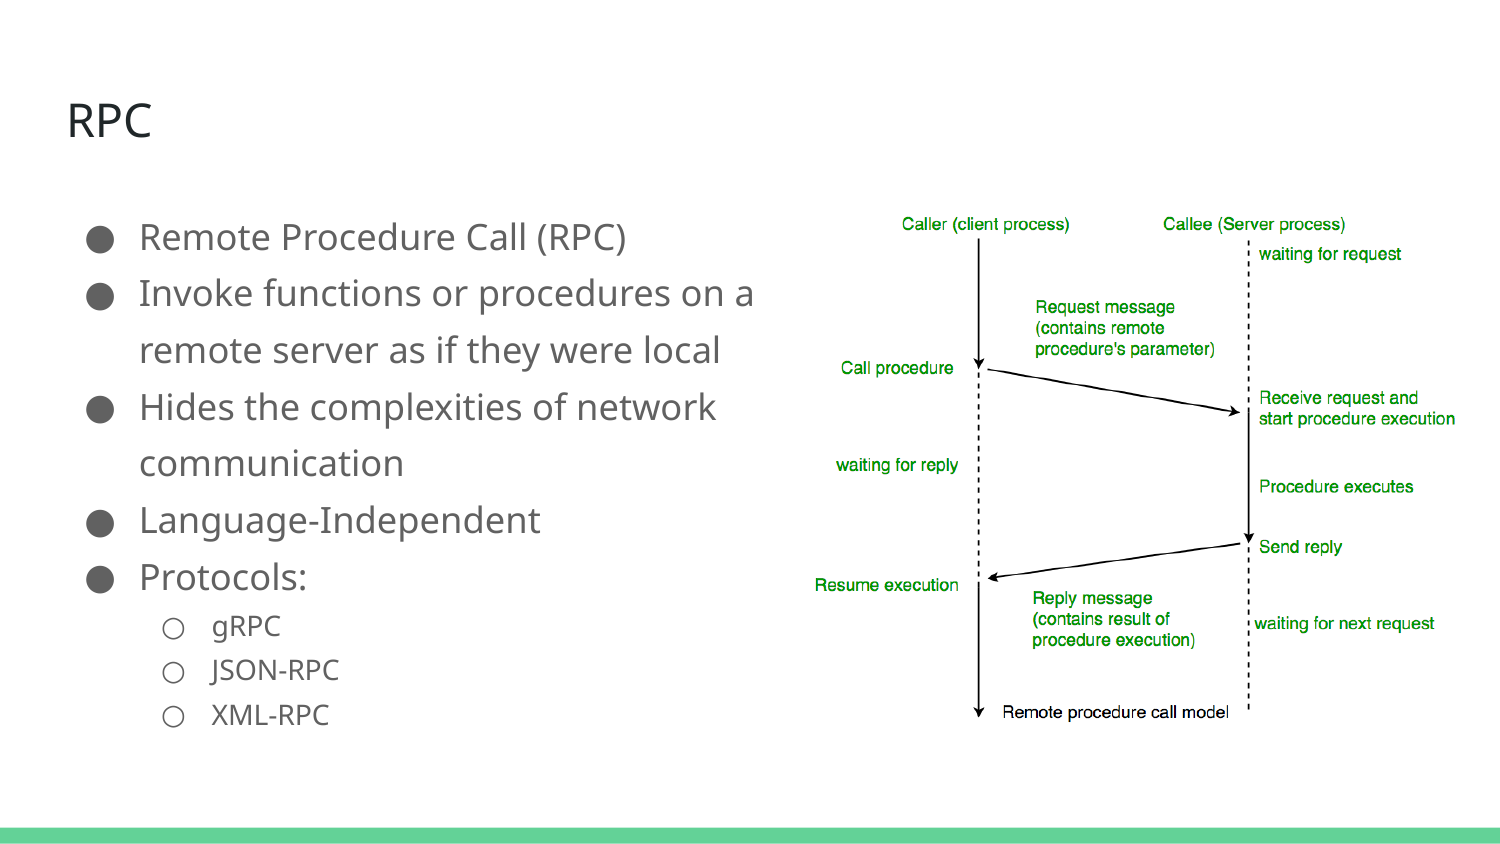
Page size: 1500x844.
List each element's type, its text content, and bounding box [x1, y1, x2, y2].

list Remote Procedure Call (RPC) Invoke functions or procedures on a remote server as if they were local Hides the complexities of network communication Language-Independent Protocols: gRPC JSON-RPC XML-RPC [51, 189, 796, 750]
title RPC [51, 72, 1449, 167]
picture [795, 194, 1485, 744]
